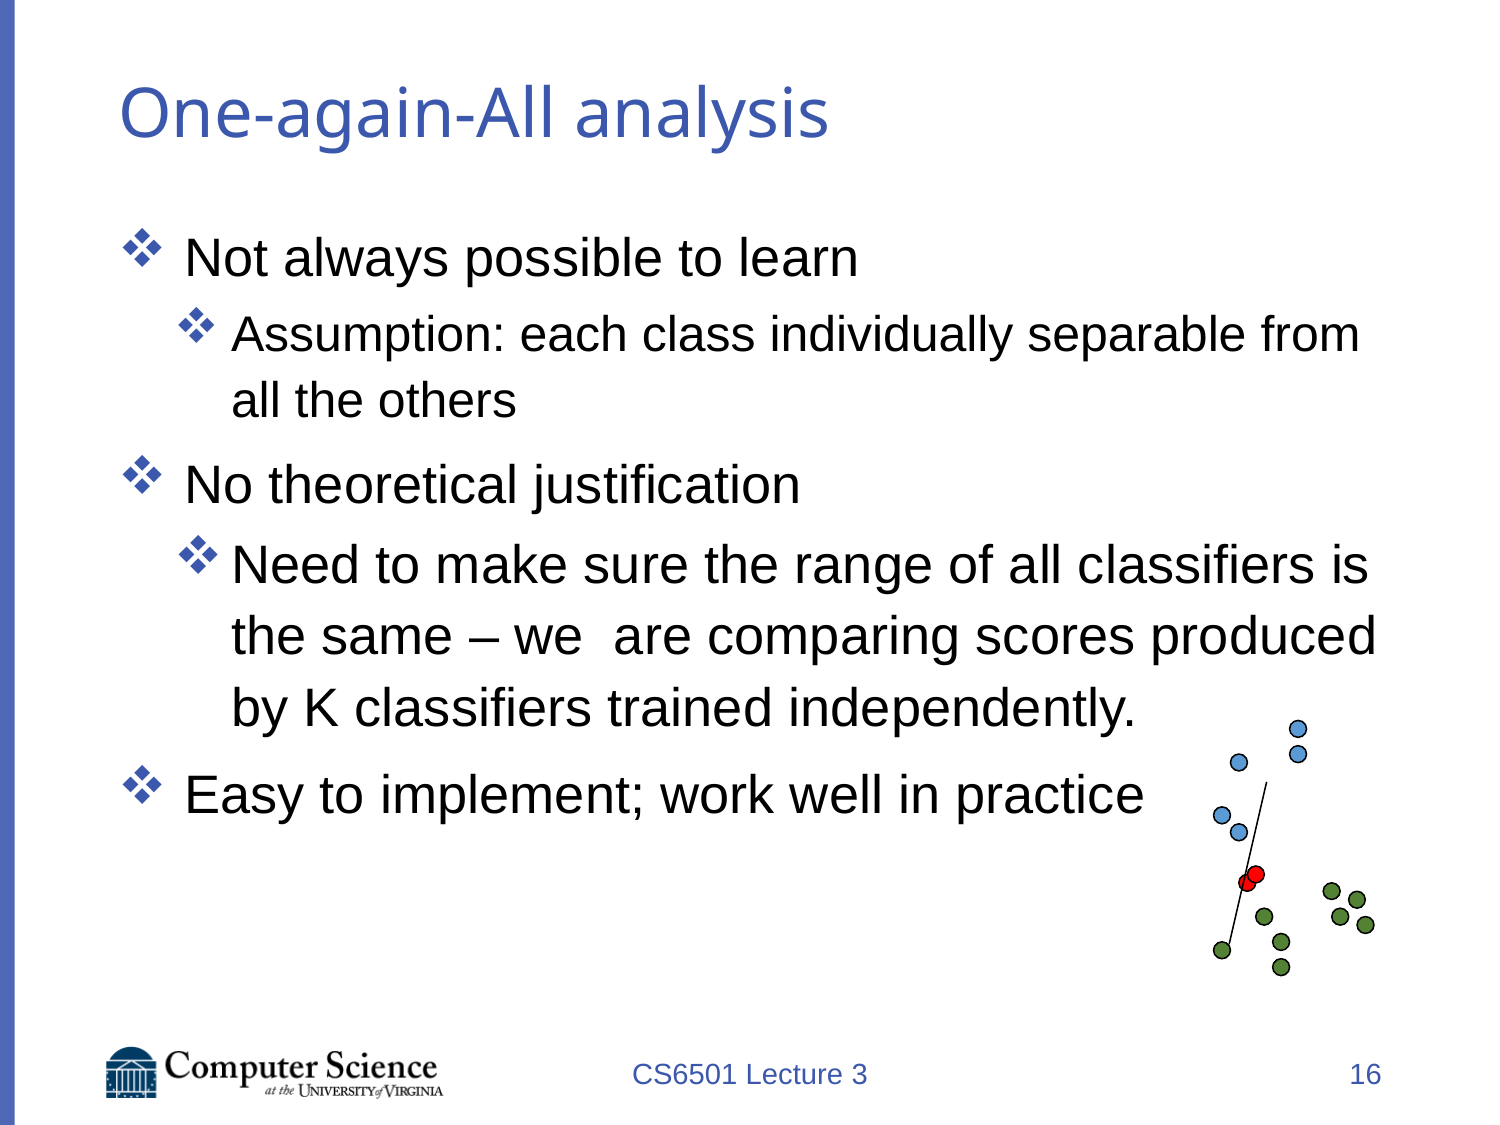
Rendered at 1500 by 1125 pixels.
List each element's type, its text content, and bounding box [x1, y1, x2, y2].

text_box [1238, 874, 1256, 892]
text_box [1289, 745, 1307, 763]
text_box [1323, 882, 1341, 900]
text_box [1230, 823, 1248, 841]
text_box [1348, 891, 1366, 909]
text_box [1272, 958, 1290, 976]
text_box [1357, 916, 1374, 934]
text_box [1289, 720, 1307, 738]
text_box [1255, 908, 1273, 926]
picture [103, 1045, 450, 1099]
footer CS6501 Lecture 3 [496, 1042, 1004, 1103]
text_box [1272, 933, 1290, 951]
slide_number 16 [1059, 1042, 1397, 1103]
text_box [1247, 865, 1265, 883]
title One-again-All analysis [103, 59, 1397, 171]
text_box [1213, 806, 1231, 824]
text_box [1213, 941, 1231, 959]
text_box [1331, 908, 1349, 926]
text_box [1230, 754, 1248, 771]
list Not always possible to learn Assumption: each class individually separable from all the others No theoretical justification Need to make sure the range of all classifiers is the same – we are comparing scores produced by K classifiers trained independently. Easy to implement; work well in practice [103, 208, 1397, 1014]
